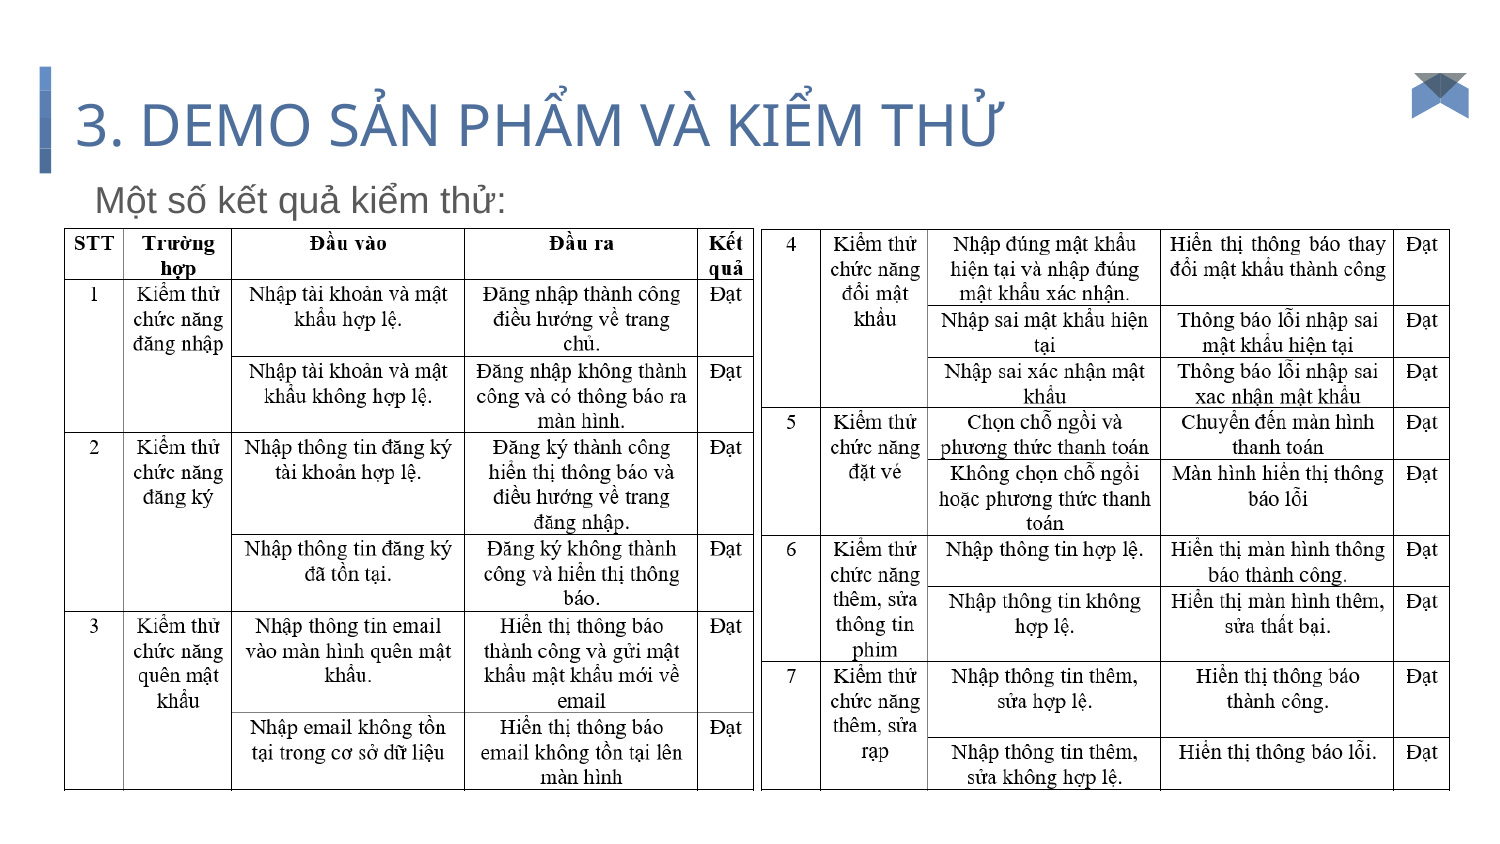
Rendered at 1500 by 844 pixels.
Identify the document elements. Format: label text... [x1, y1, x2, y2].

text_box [1417, 67, 1464, 125]
subtitle Một số kết quả kiểm thử: [60, 154, 1449, 219]
title 3. DEMO SẢN PHẨM VÀ KIỂM THỬ [60, 72, 1449, 154]
picture [60, 225, 1455, 791]
